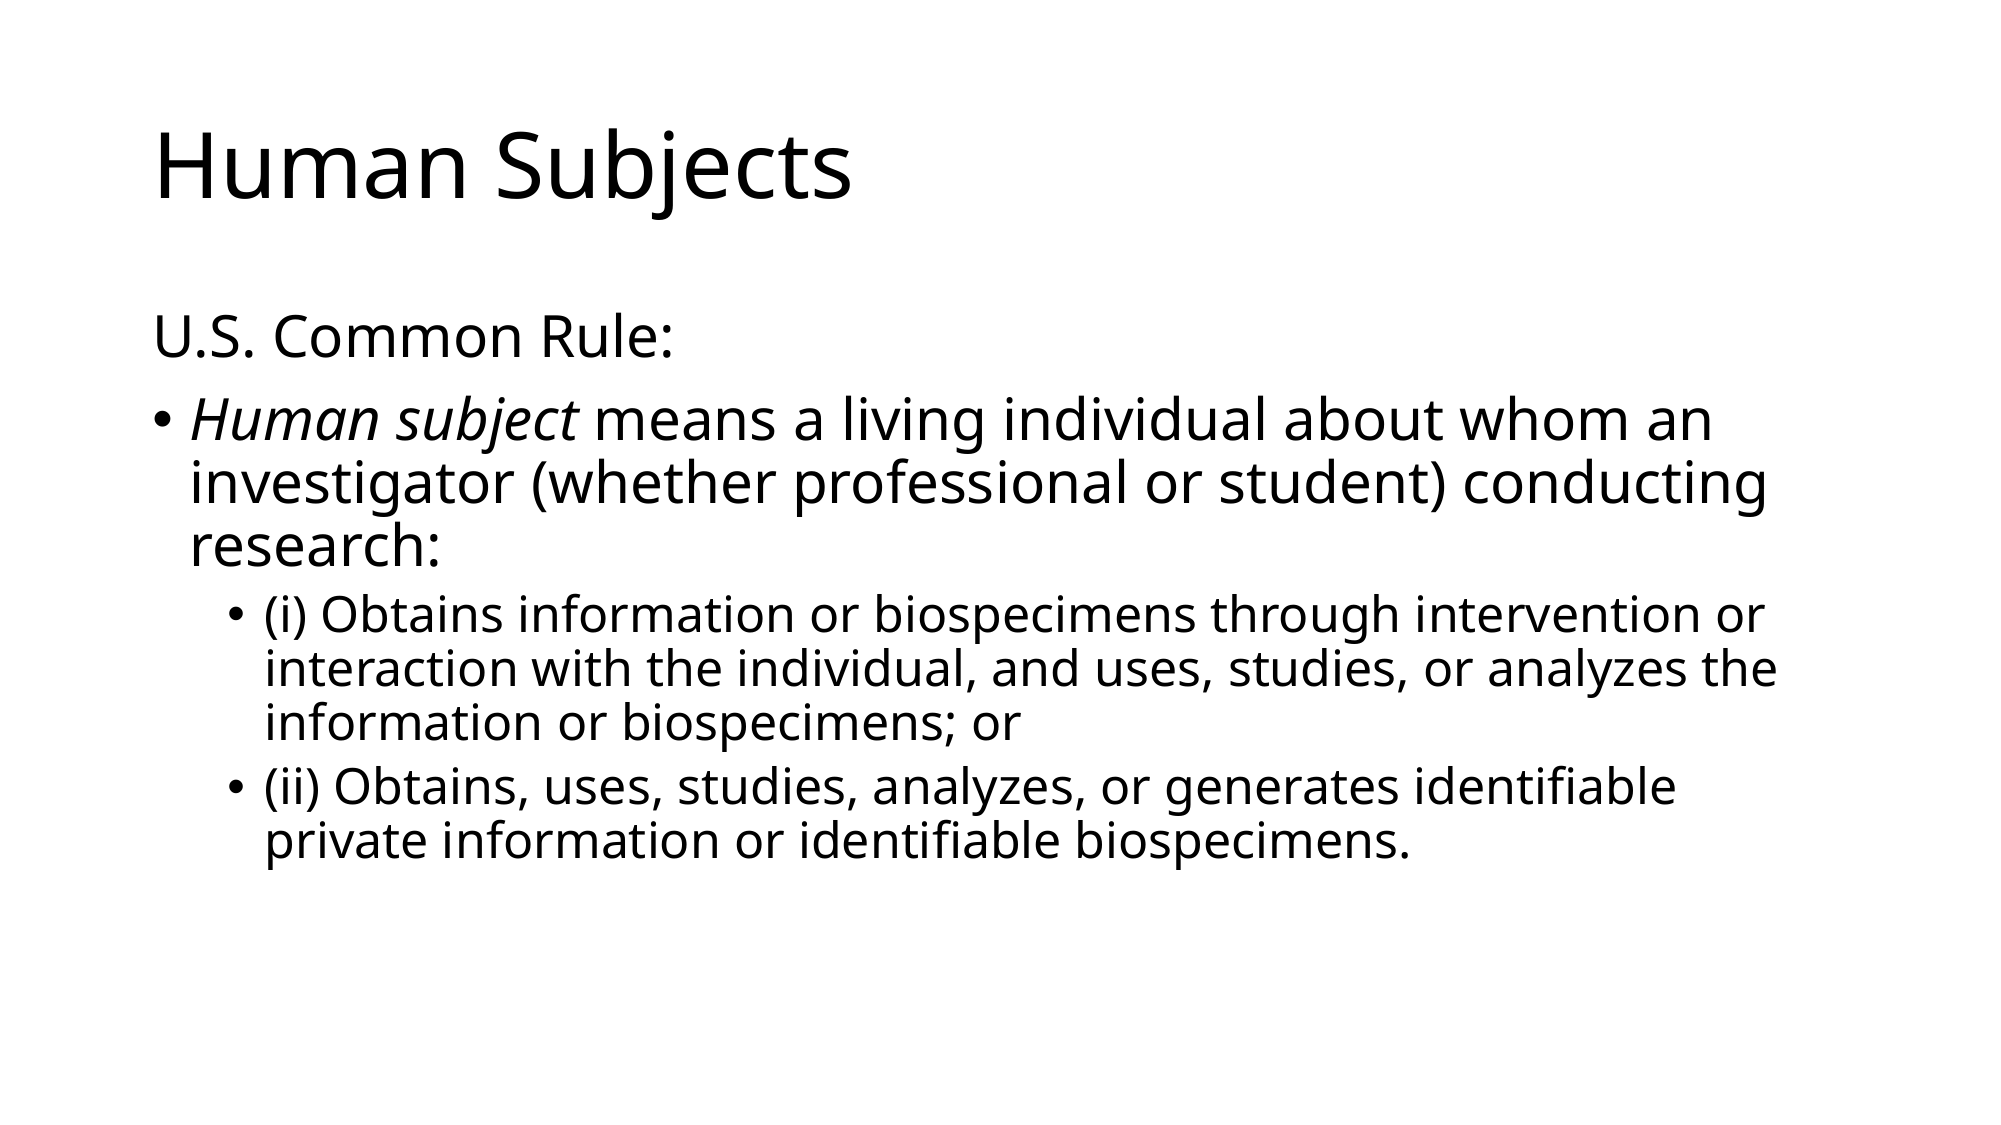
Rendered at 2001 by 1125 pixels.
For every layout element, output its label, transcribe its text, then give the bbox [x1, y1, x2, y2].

list U.S. Common Rule: Human subject means a living individual about whom an investigator (whether professional or student) conducting research: (i) Obtains information or biospecimens through intervention or interaction with the individual, and uses, studies, or analyzes the information or biospecimens; or (ii) Obtains, uses, studies, analyzes, or generates identifiable private information or identifiable biospecimens. [137, 299, 1863, 1014]
title Human Subjects [137, 59, 1863, 278]
